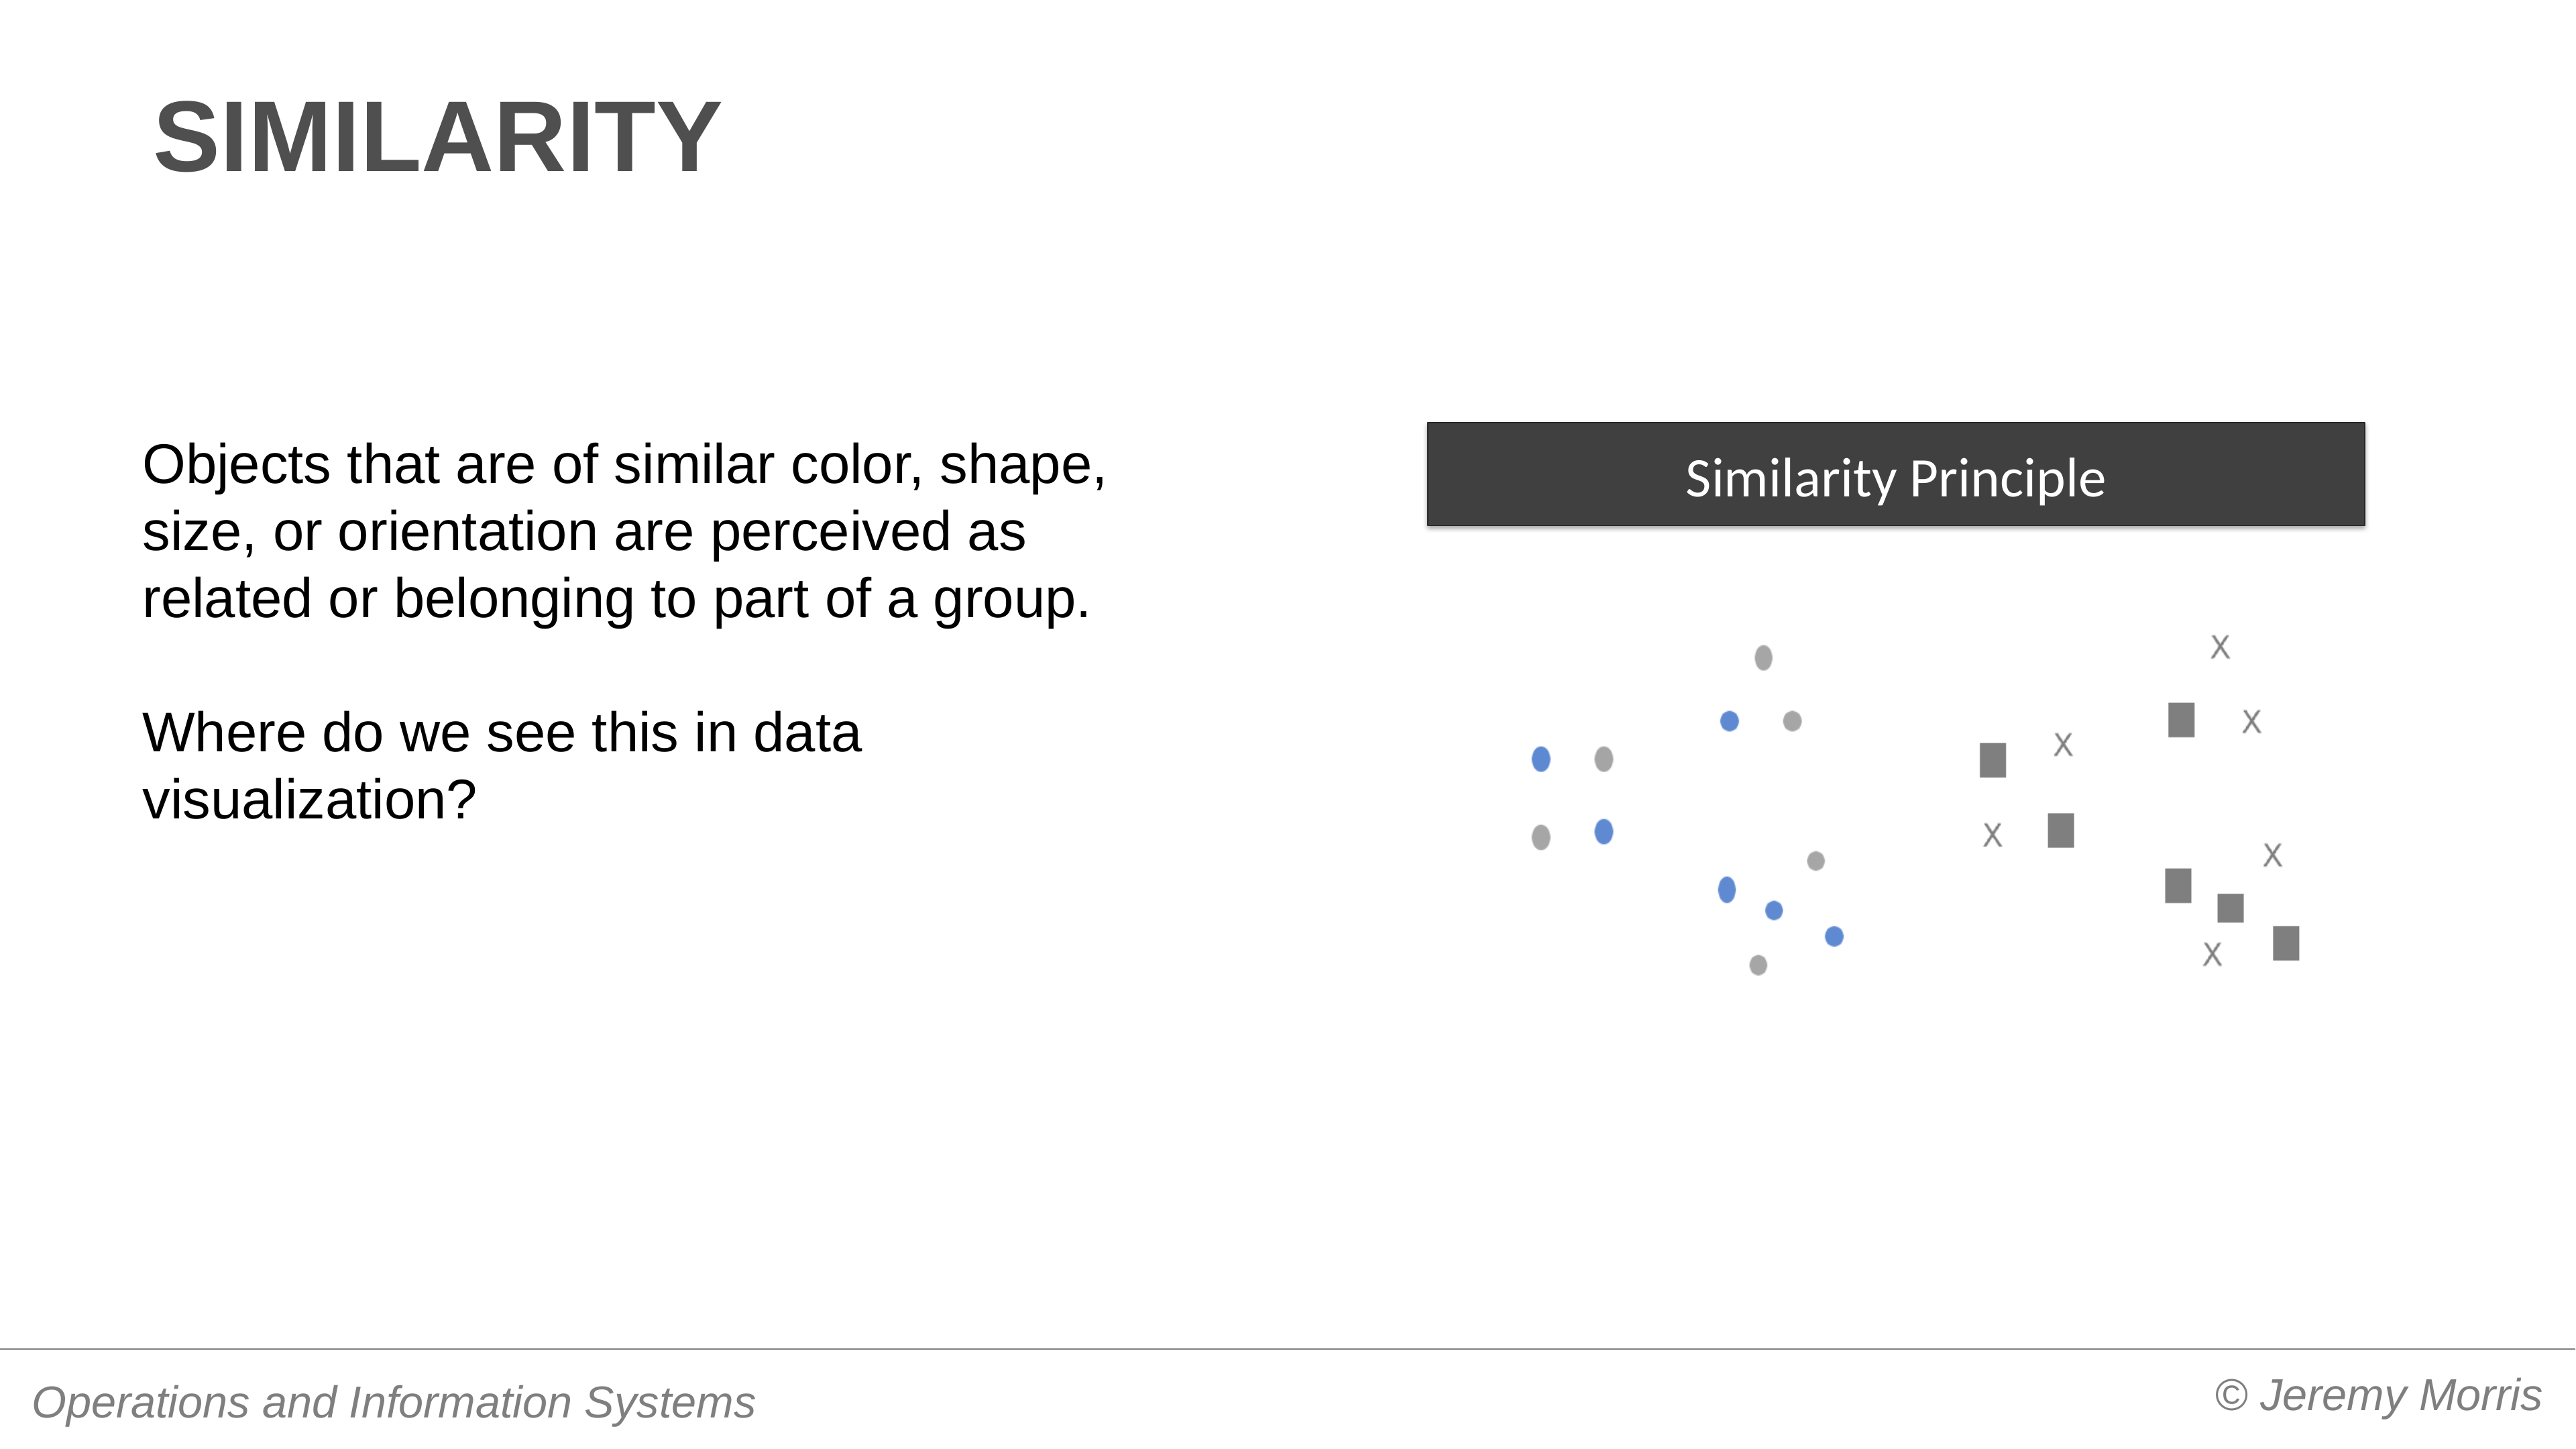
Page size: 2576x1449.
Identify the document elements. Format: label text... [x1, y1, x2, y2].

title similarity [128, 53, 2447, 204]
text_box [1427, 422, 2365, 1071]
text_box Objects that are of similar color, shape, size, or orientation are perceived as related or belonging to part of a group. Where do we see this in data visualization? [132, 422, 1202, 835]
